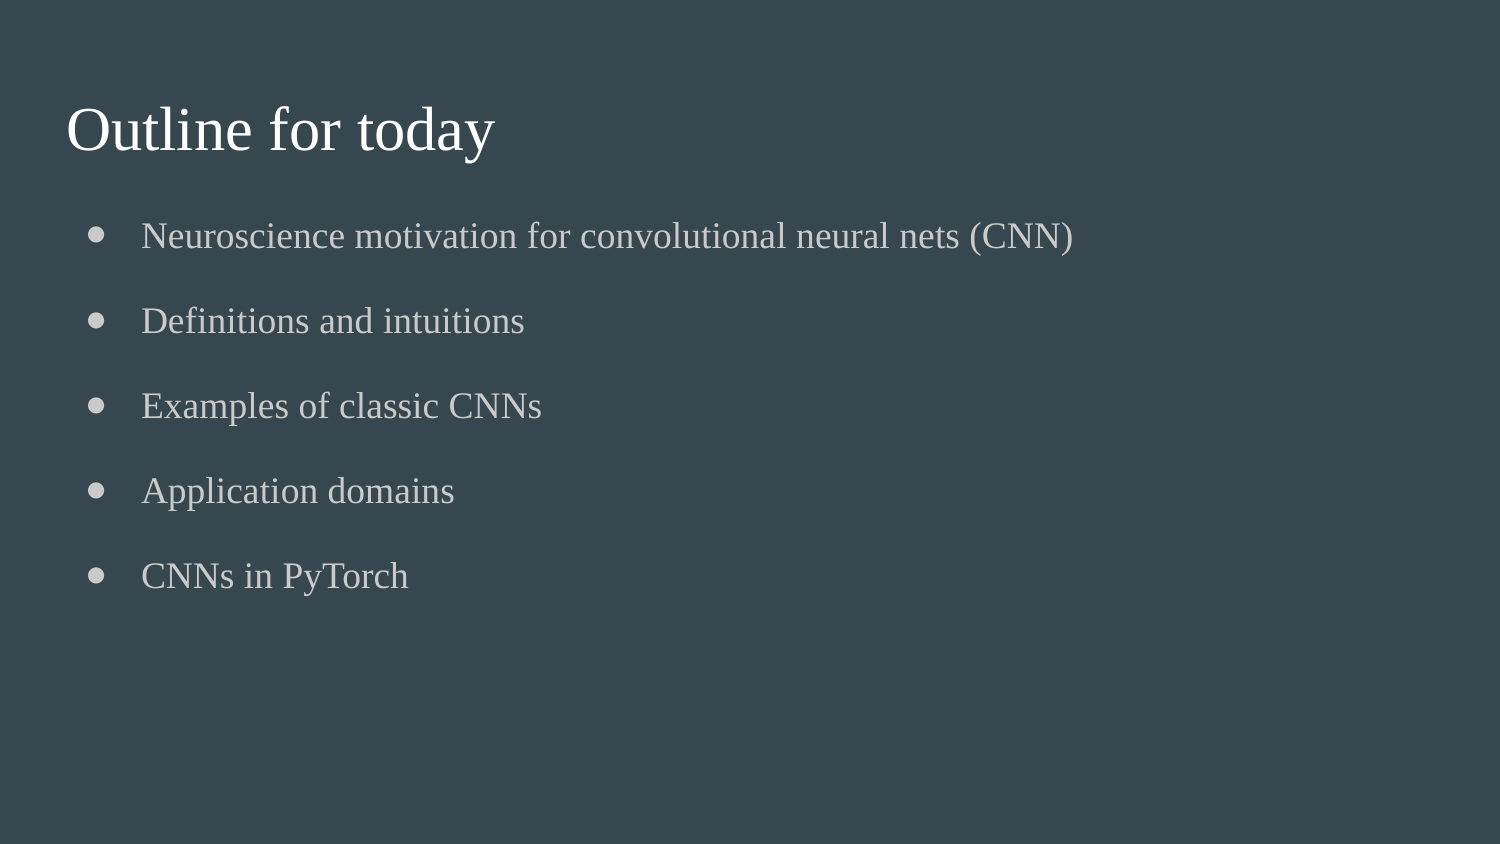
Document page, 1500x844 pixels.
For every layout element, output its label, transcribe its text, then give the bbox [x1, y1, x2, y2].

list Neuroscience motivation for convolutional neural nets (CNN) Definitions and intuitions Examples of classic CNNs Application domains CNNs in PyTorch [51, 189, 1449, 750]
title Outline for today [51, 72, 1449, 167]
